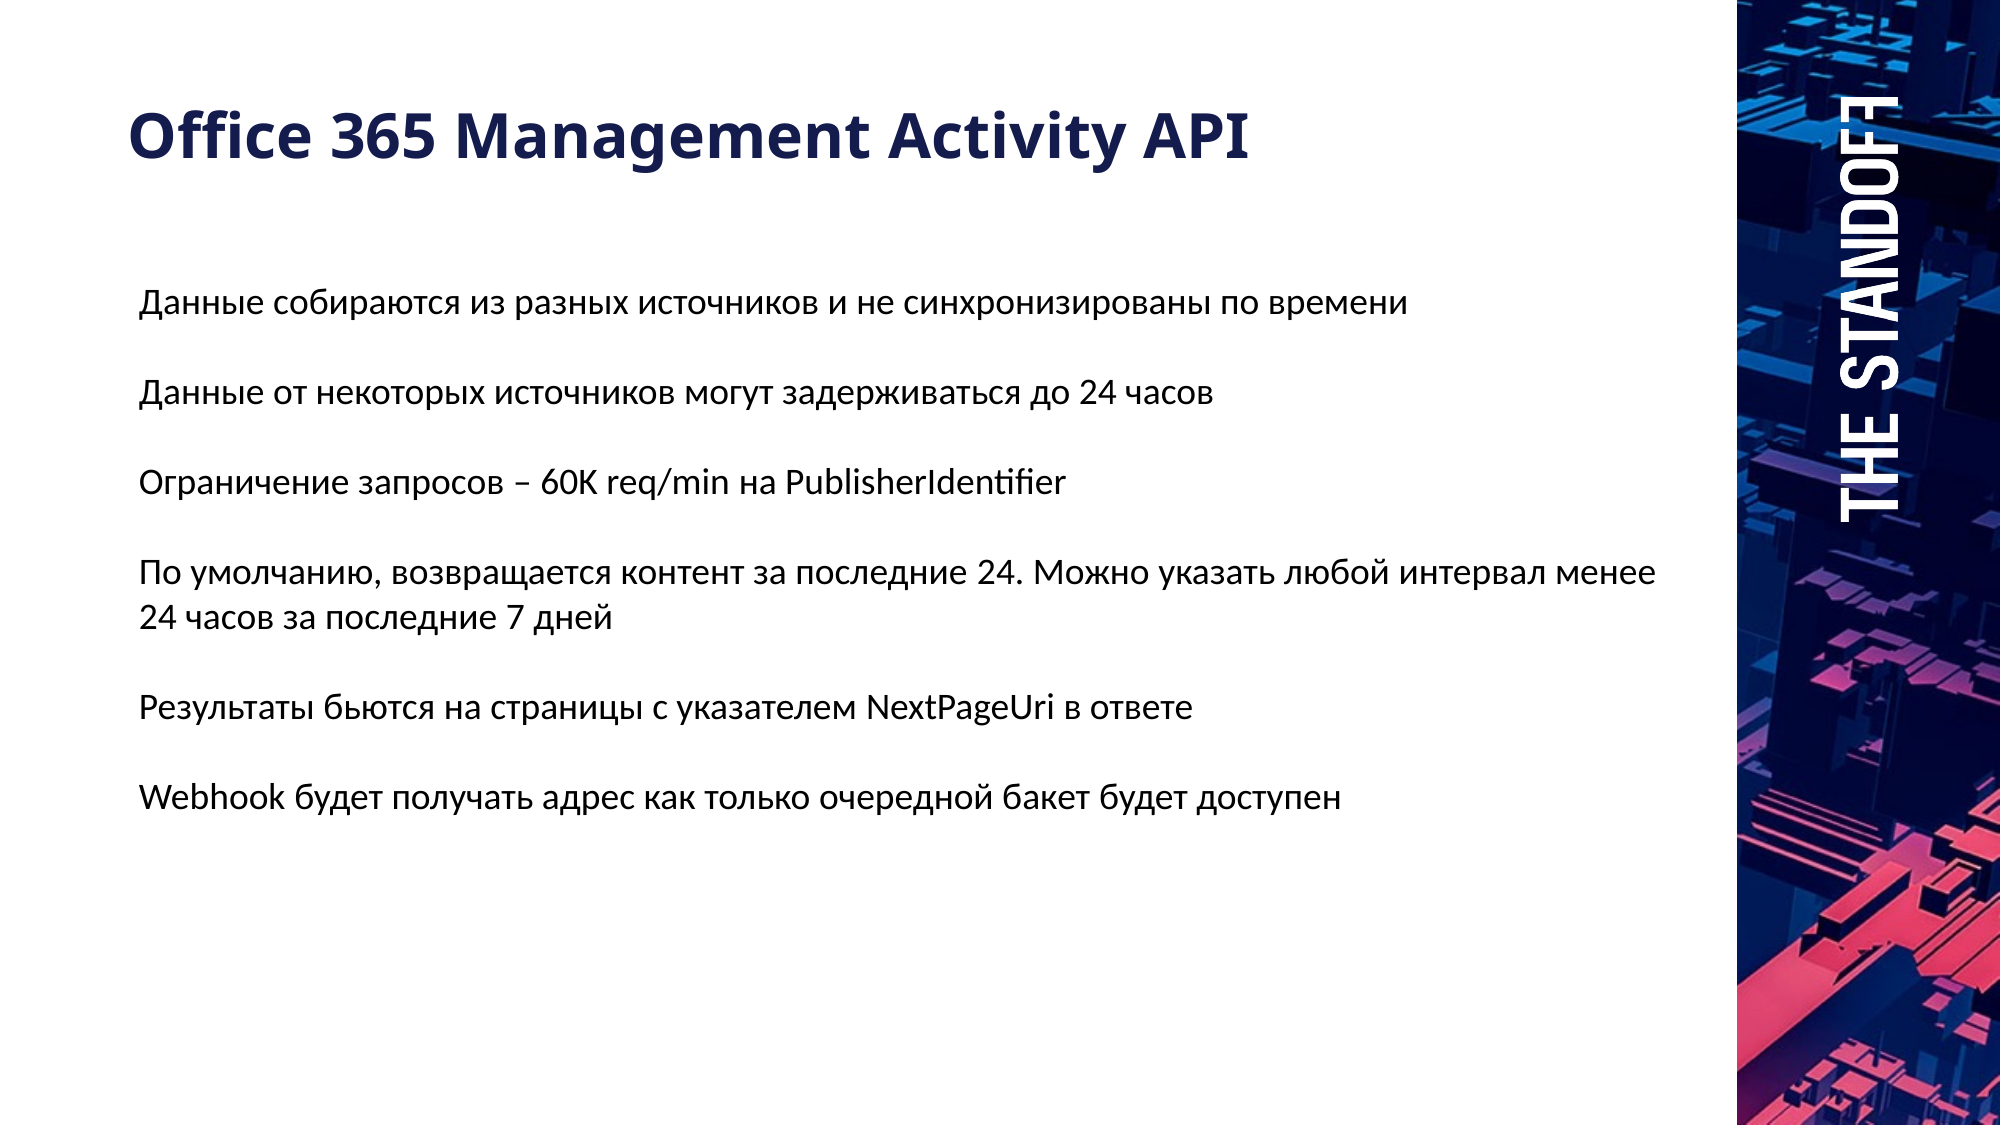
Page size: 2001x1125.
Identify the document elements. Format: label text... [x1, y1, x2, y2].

text_box Данные собираются из разных источников и не синхронизированы по времени Данные от некоторых источников могут задерживаться до 24 часов Ограничение запросов – 60K req/min на PublisherIdentifier По умолчанию, возвращается контент за последние 24. Можно указать любой интервал менее 24 часов за последние 7 дней Результаты бьются на страницы с указателем NextPageUri в ответе Webhook будет получать адрес как только очередной бакет будет доступен [124, 269, 1700, 825]
picture [1737, 0, 2000, 1125]
subtitle Office 365 Management Activity API [112, 97, 1613, 184]
